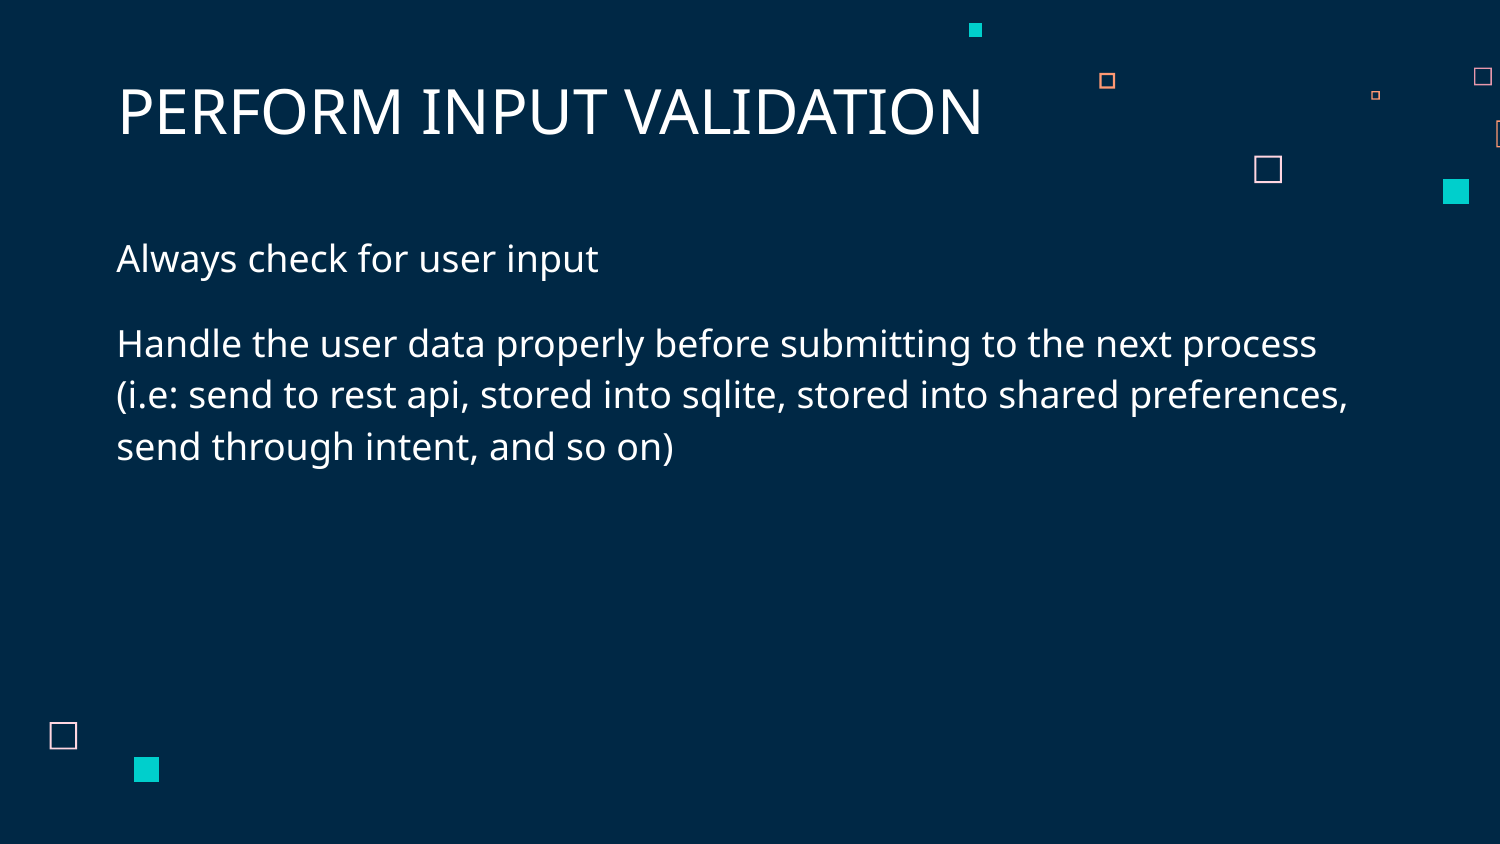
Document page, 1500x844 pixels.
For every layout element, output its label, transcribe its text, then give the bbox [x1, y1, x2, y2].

list Always check for user input Handle the user data properly before submitting to the next process (i.e: send to rest api, stored into sqlite, stored into shared preferences, send through intent, and so on) [101, 212, 1368, 556]
title PERFORM INPUT VALIDATION [101, 67, 1344, 163]
